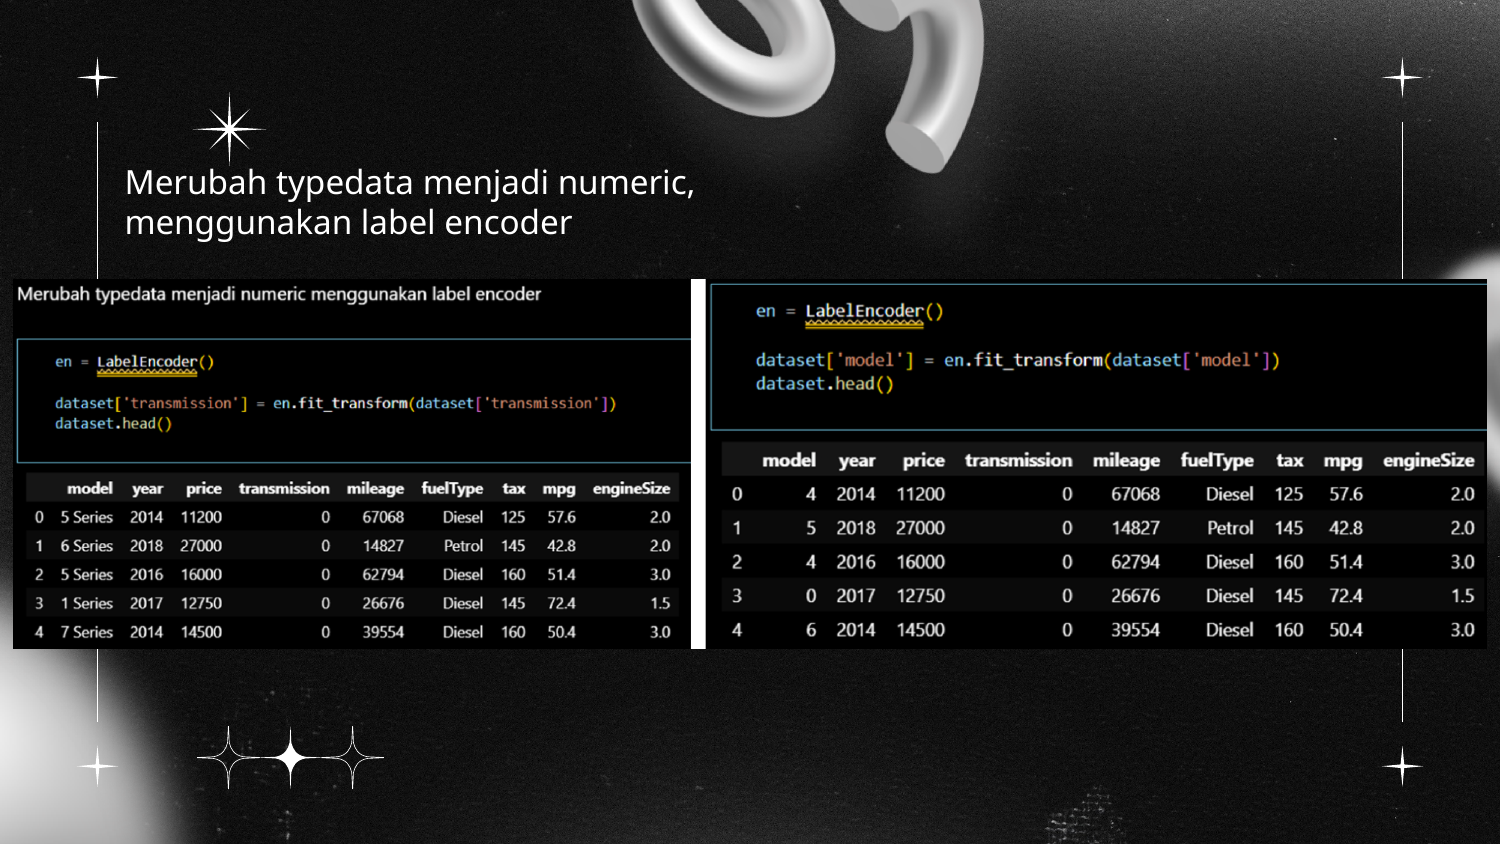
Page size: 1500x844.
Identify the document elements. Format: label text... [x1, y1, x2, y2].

picture [0, 0, 1500, 844]
text_box Merubah typedata menjadi numeric, menggunakan label encoder [109, 146, 834, 255]
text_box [197, 726, 384, 789]
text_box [188, 88, 271, 171]
